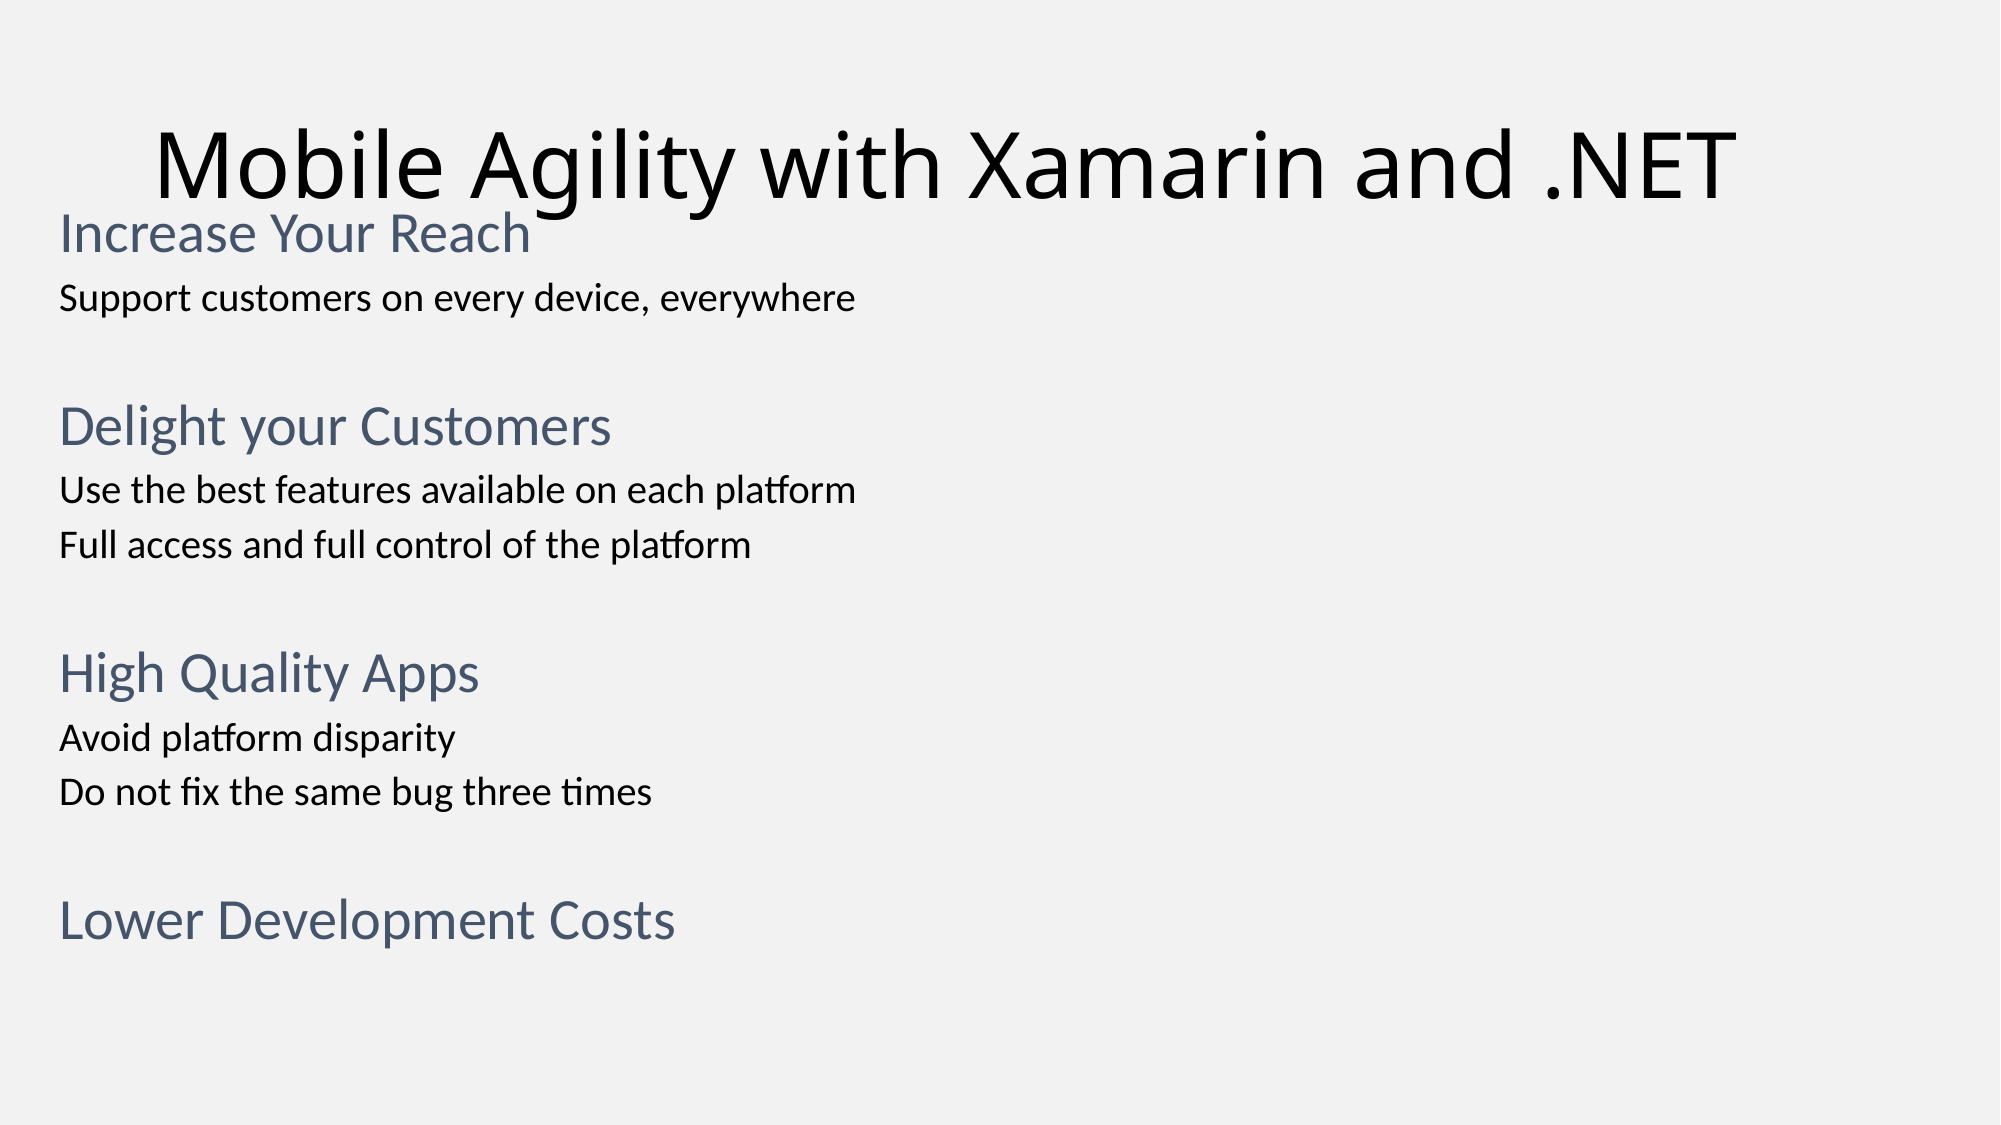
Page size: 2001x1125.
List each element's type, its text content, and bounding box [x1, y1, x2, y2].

list Increase Your Reach Support customers on every device, everywhere Delight your Customers Use the best features available on each platform Full access and full control of the platform High Quality Apps Avoid platform disparity Do not fix the same bug three times Lower Development Costs [44, 195, 1956, 1077]
title Mobile Agility with Xamarin and .NET [137, 59, 1863, 195]
